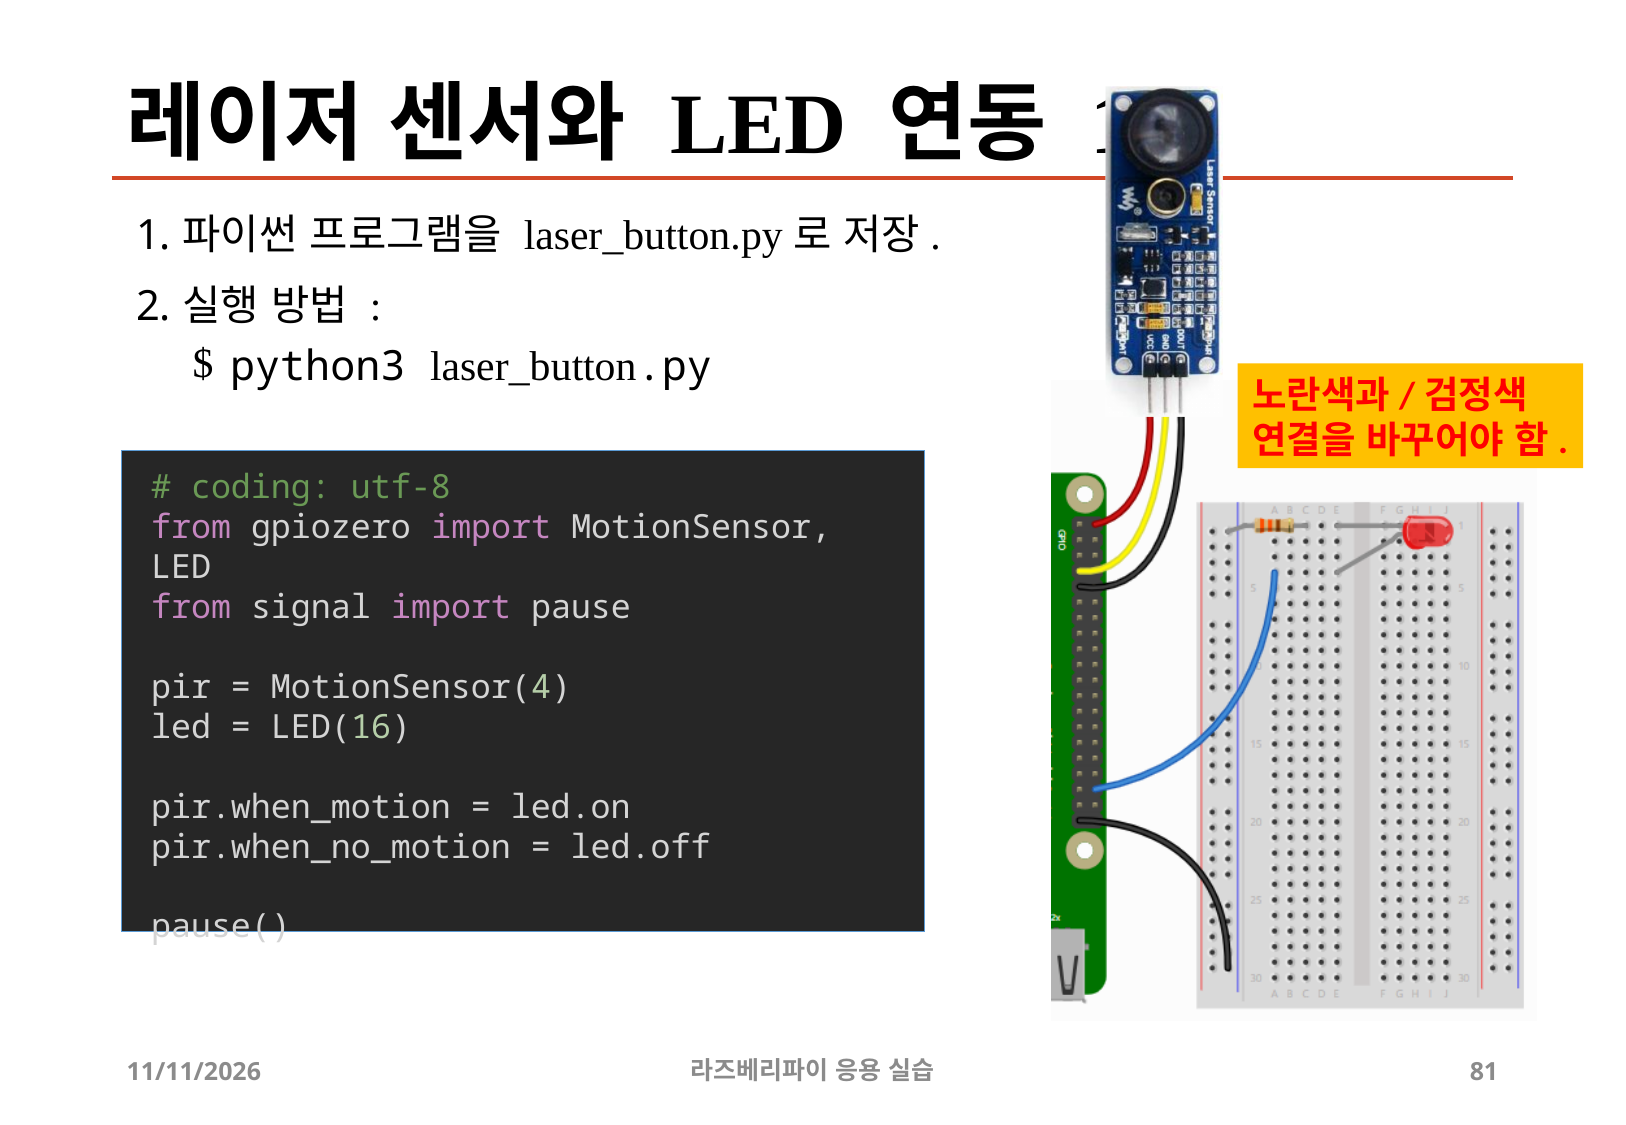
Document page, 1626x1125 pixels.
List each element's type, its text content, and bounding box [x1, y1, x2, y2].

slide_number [111, 1042, 478, 1103]
footer 라즈베리파이 응용 실습 [538, 1042, 1087, 1103]
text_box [1051, 87, 1537, 1021]
slide_number 81 [1147, 1042, 1514, 1103]
list 파이썬 프로그램을 laser_button.py로 저장. 실행 방법 : python3 laser_button.py [121, 200, 1028, 460]
title 레이저 센서와 LED 연동 1/2 [111, 59, 1514, 179]
text_box 노란색과/검정색 연결을 바꾸어야 함. [1537, 363, 1584, 469]
text_box # coding: utf-8 from gpiozero import MotionSensor, LED from signal import pause pir = MotionSensor(4) led = LED(16) pir.when_motion = led.on pir.when_no_motion = led.off pause() [121, 450, 925, 932]
